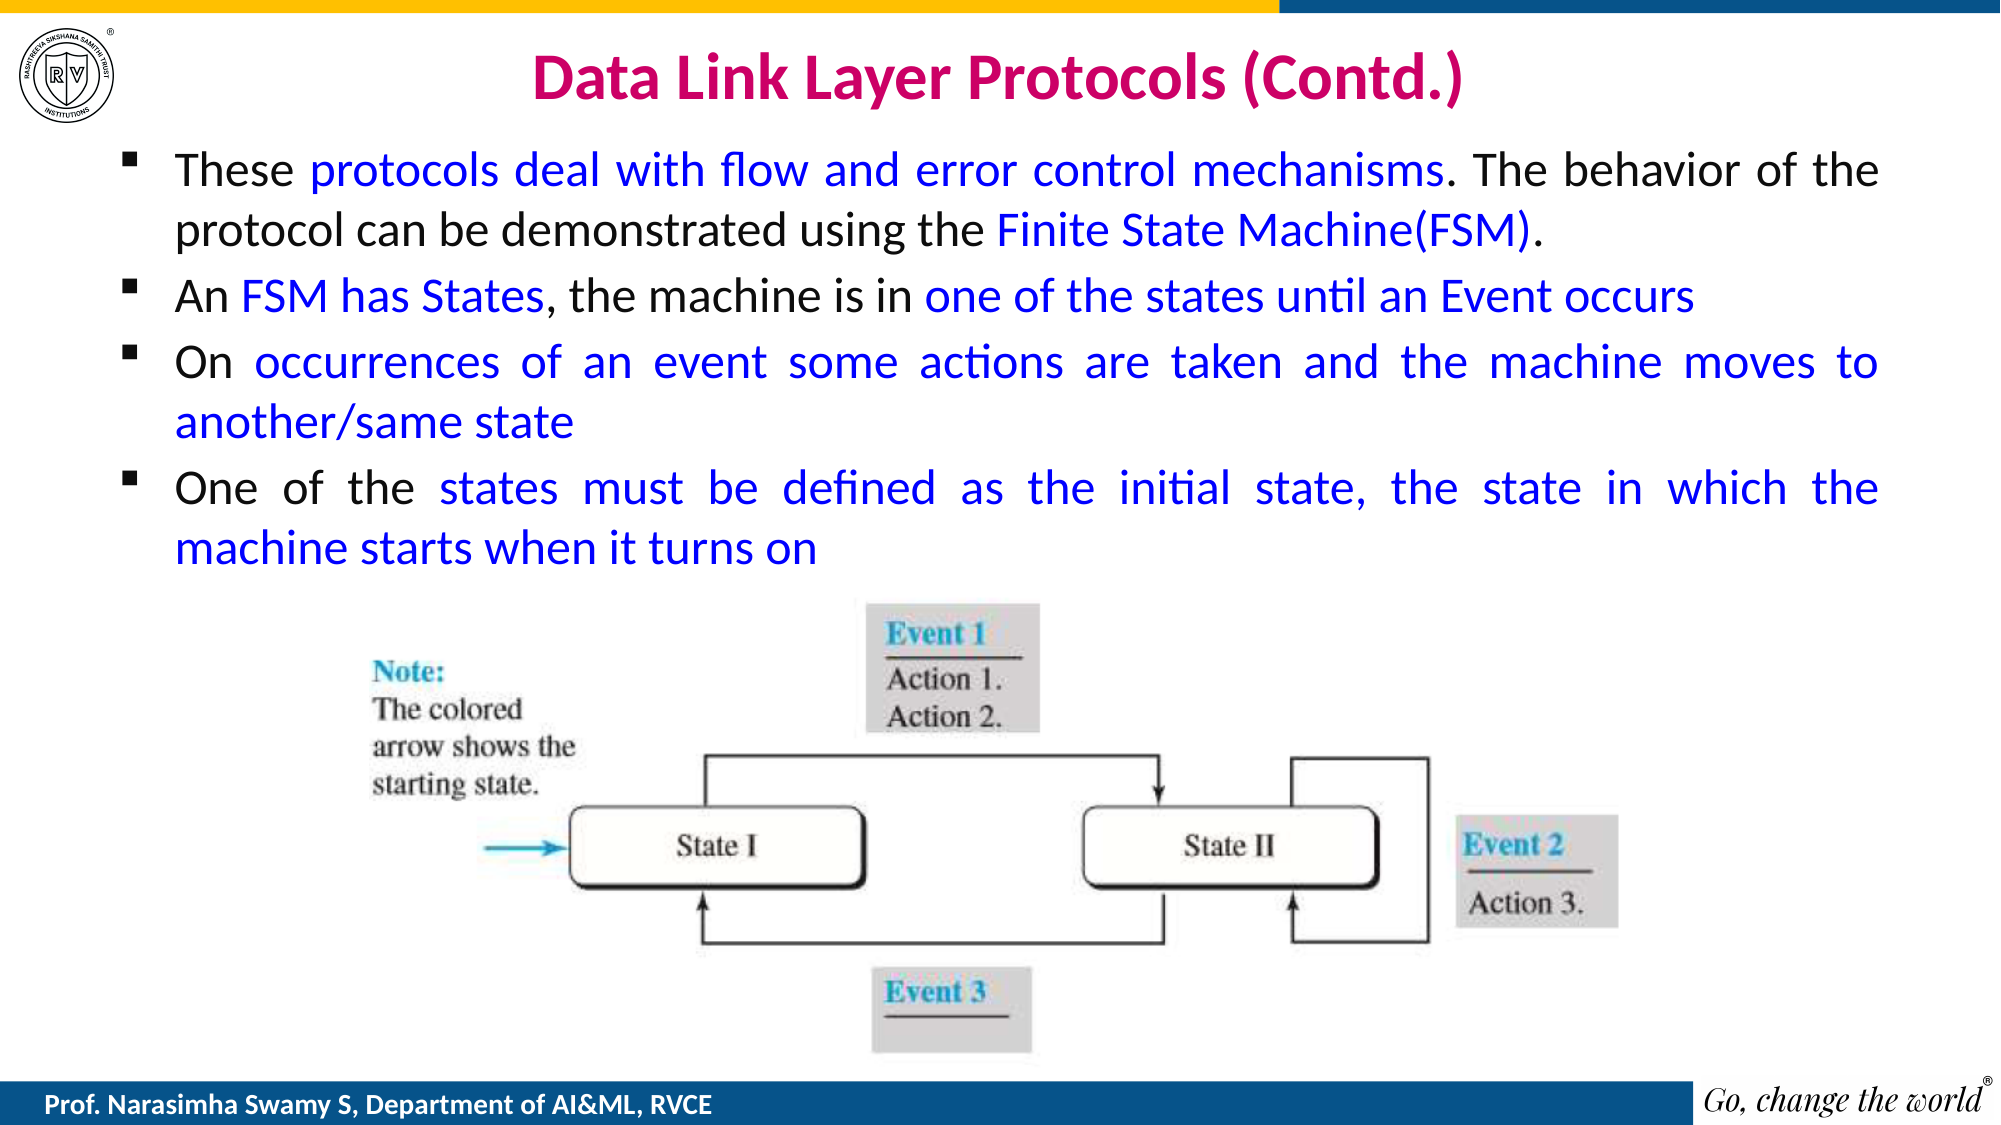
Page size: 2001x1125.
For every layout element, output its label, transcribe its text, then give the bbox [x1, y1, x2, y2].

picture [1701, 1075, 1994, 1120]
text_box These protocols deal with flow and error control mechanisms. The behavior of the protocol can be demonstrated using the Finite State Machine(FSM). An FSM has States, the machine is in one of the states until an Event occurs On occurrences of an event some actions are taken and the machine moves to another/same state One of the states must be defined as the initial state, the state in which the machine starts when it turns on [103, 128, 1895, 583]
picture [369, 577, 1630, 1072]
title Data Link Layer Protocols (Contd.) [137, 27, 1861, 128]
picture [19, 28, 114, 123]
